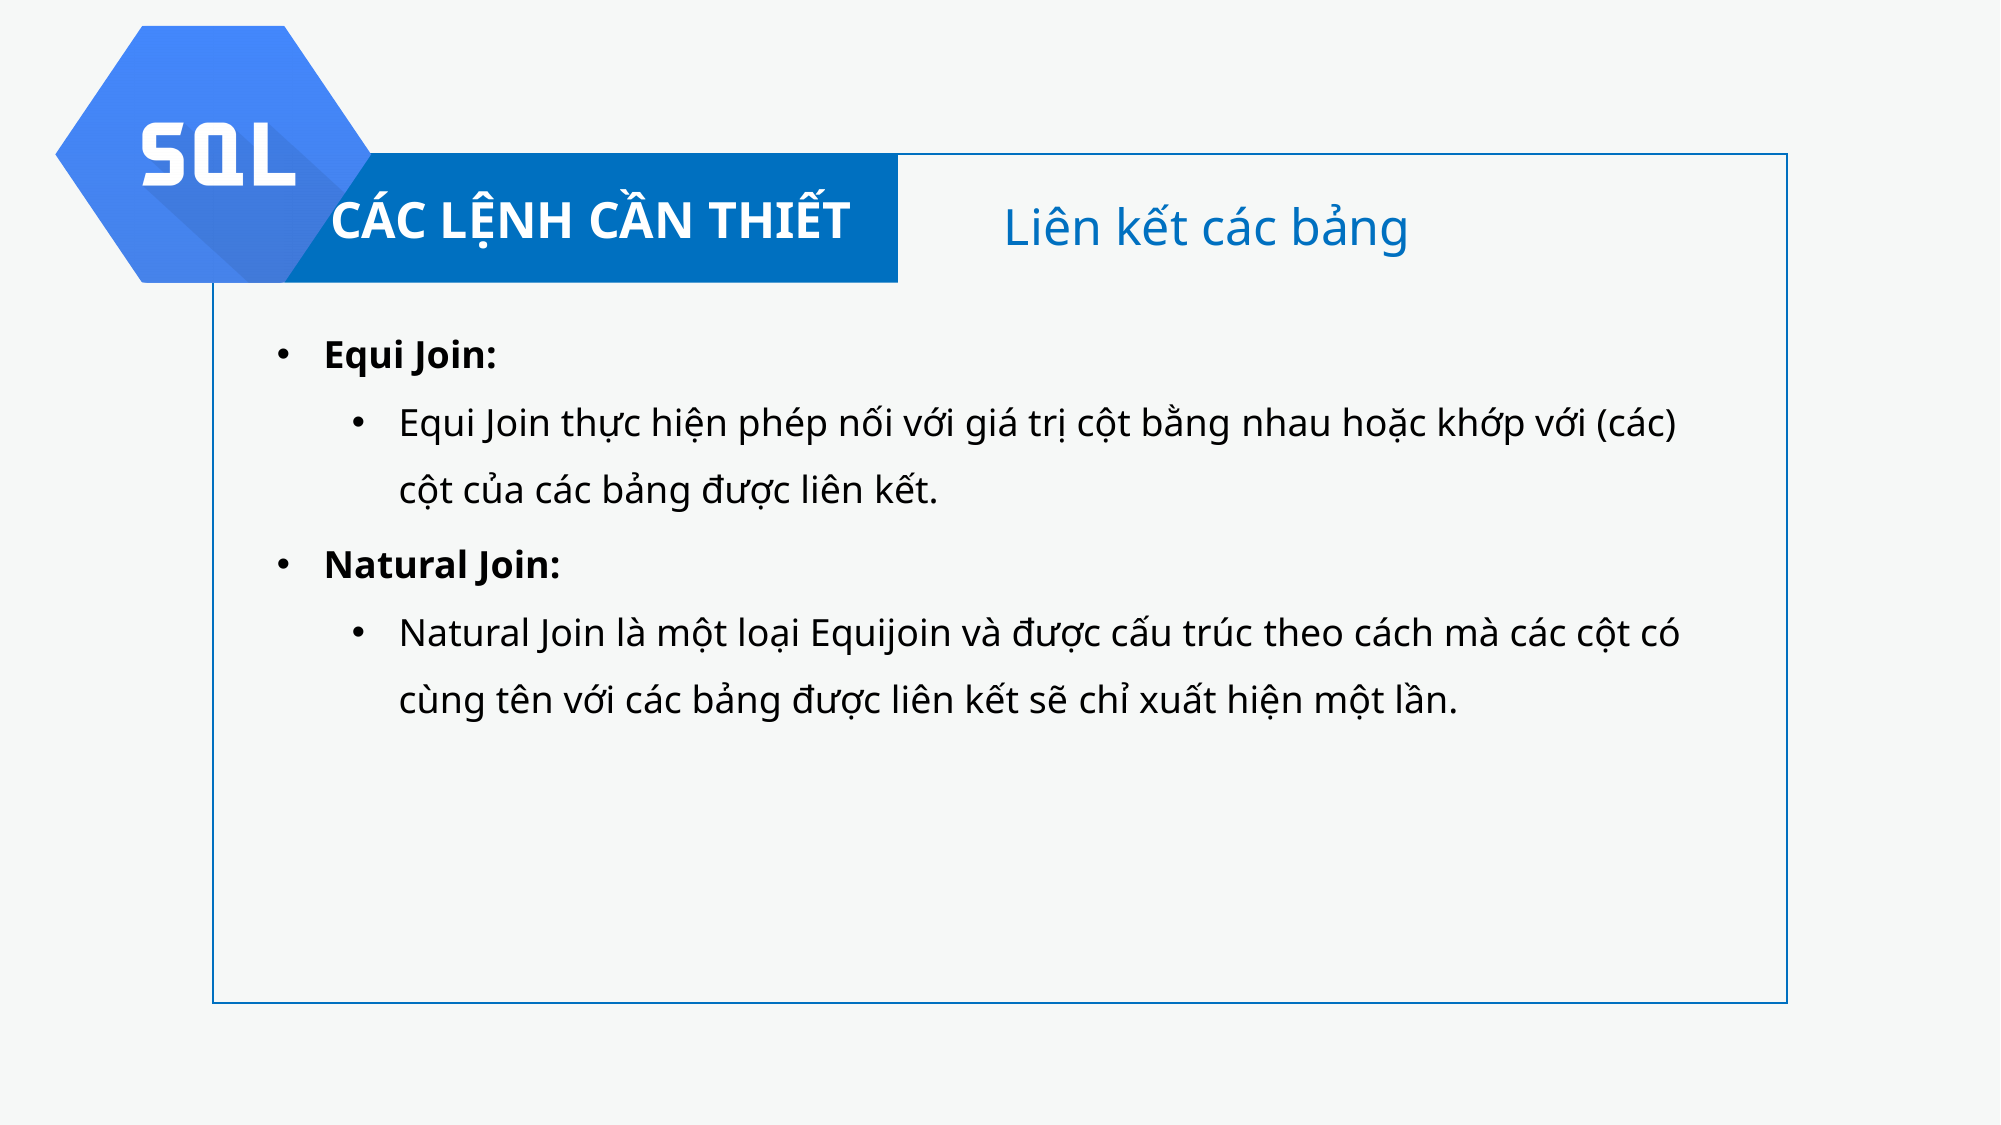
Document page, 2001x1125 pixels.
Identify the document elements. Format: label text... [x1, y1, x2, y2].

text_box Liên kết các bảng [989, 187, 1426, 263]
text_box [54, 24, 373, 284]
text_box [212, 153, 1788, 1004]
text_box Natural Join: Natural Join là một loại Equijoin và được cấu trúc theo cách mà các cột có cùng tên với các bảng được liên kết sẽ chỉ xuất hiện một lần. [262, 511, 1730, 729]
text_box CÁC LỆNH CẦN THIẾT [286, 153, 899, 284]
text_box Equi Join: Equi Join thực hiện phép nối với giá trị cột bằng nhau hoặc khớp với (các) cột của các bảng được liên kết. [262, 301, 1730, 511]
